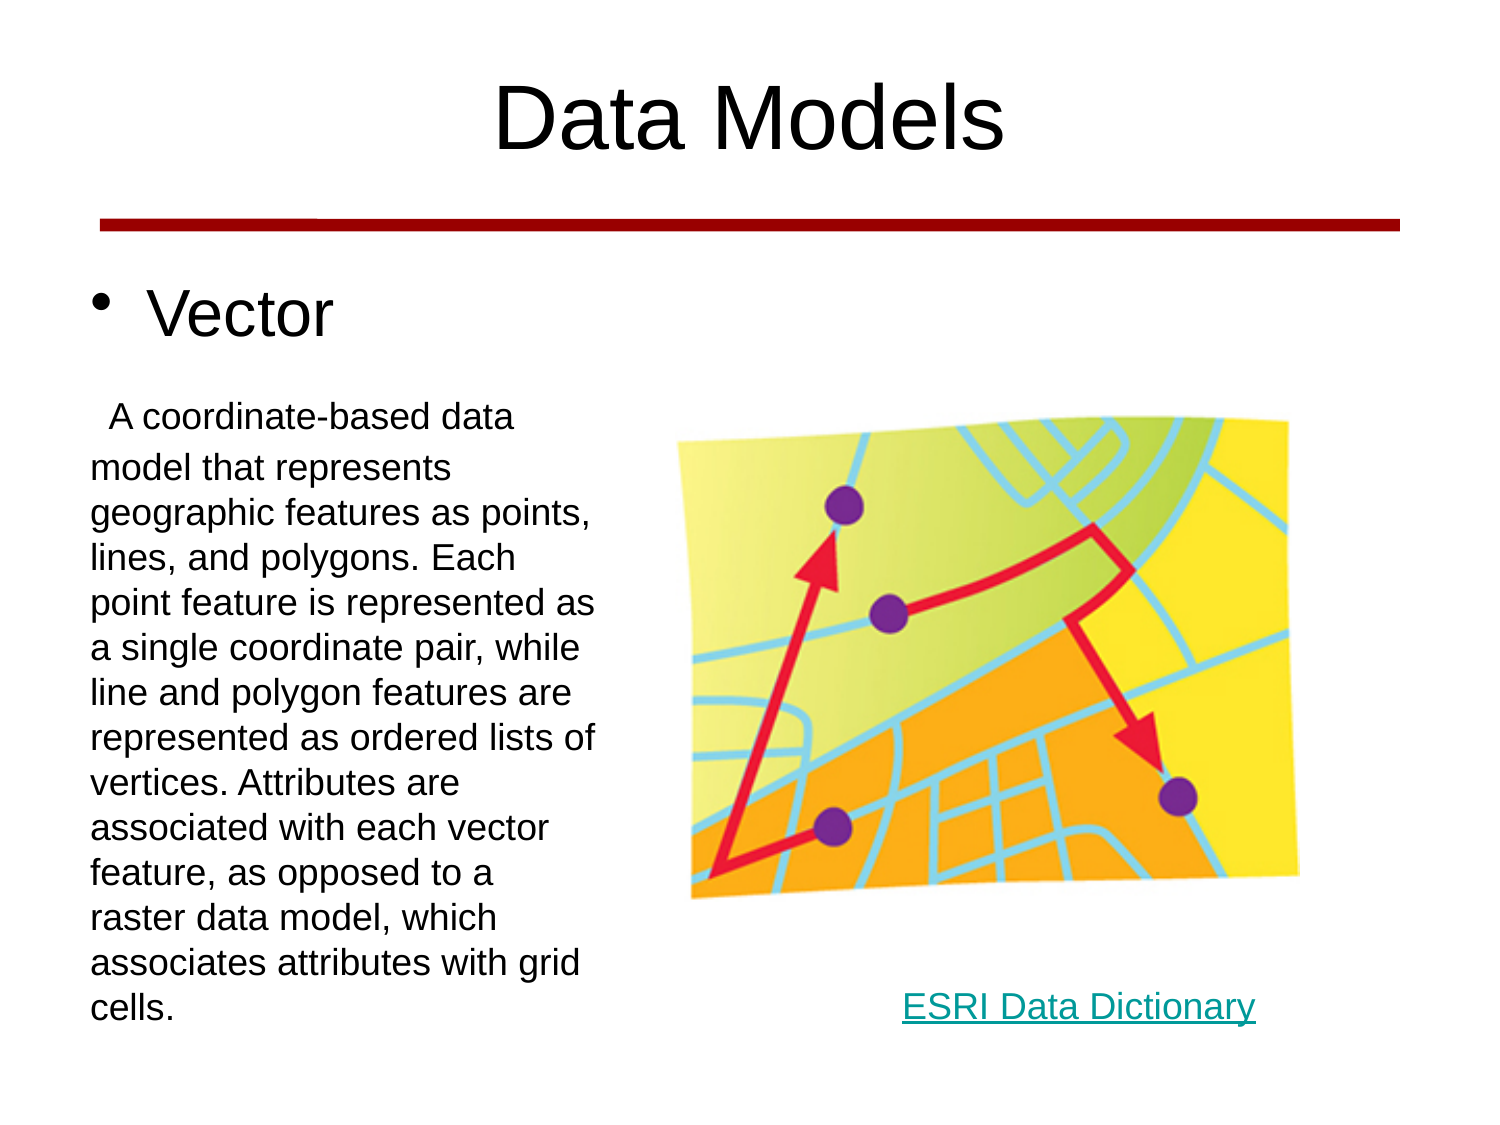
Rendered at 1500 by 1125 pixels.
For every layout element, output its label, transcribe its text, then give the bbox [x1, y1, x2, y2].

title Data Models [74, 18, 1426, 207]
list Vector A coordinate-based data model that represents geographic features as points, lines, and polygons. Each point feature is represented as a single coordinate pair, while line and polygon features are represented as ordered lists of vertices. Attributes are associated with each vector feature, as opposed to a raster data model, which associates attributes with grid cells. [74, 262, 613, 1006]
text_box ESRI Data Dictionary [887, 974, 1338, 1035]
picture [674, 412, 1300, 902]
